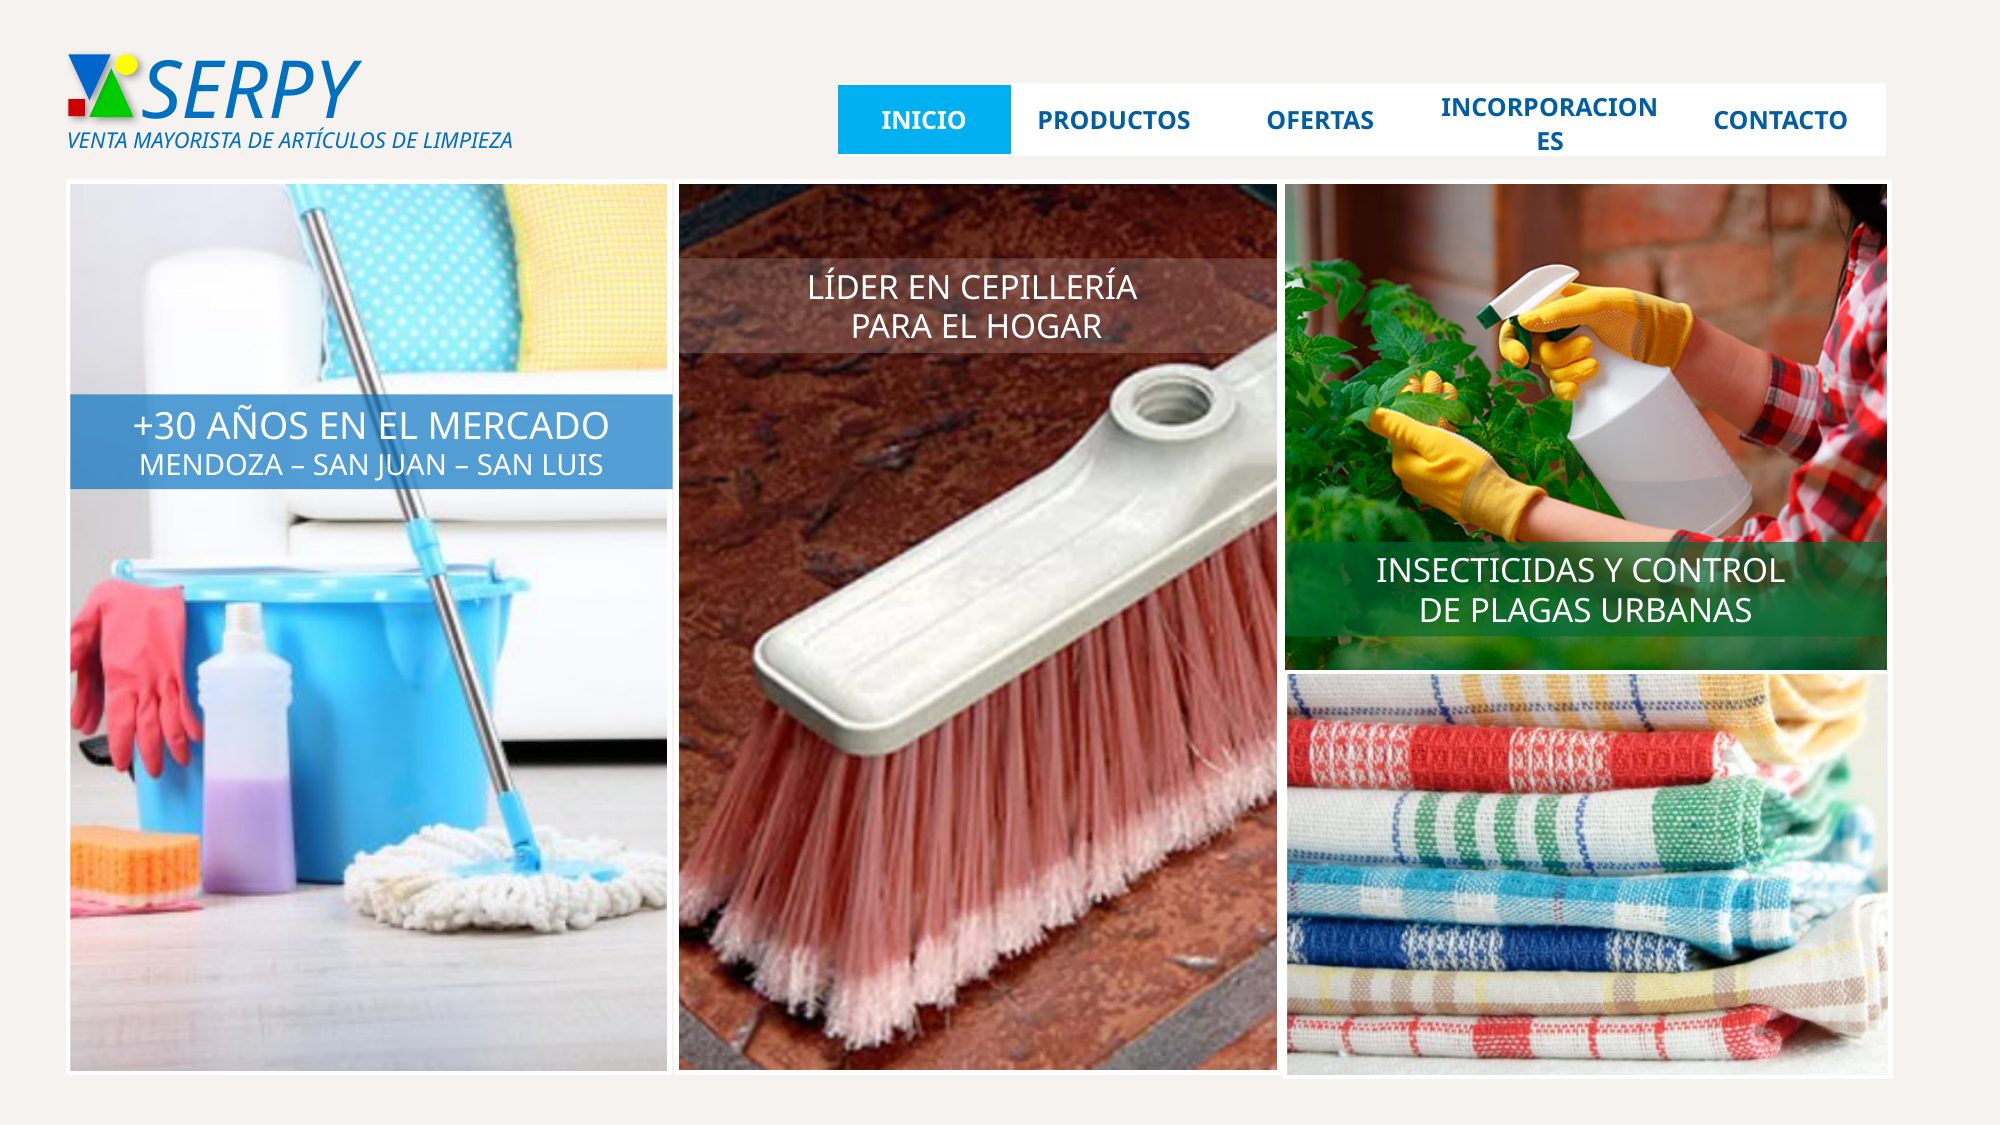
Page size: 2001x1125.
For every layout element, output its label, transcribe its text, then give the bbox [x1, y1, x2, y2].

text_box SERPY [126, 41, 430, 106]
text_box VENTA MAYORISTA DE ARTÍCULOS DE LIMPIEZA [51, 106, 634, 173]
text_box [68, 54, 138, 118]
picture [678, 183, 1278, 1070]
table_header OFERTAS [1217, 85, 1424, 154]
picture [1285, 183, 1889, 1075]
picture [70, 184, 667, 1071]
table_header PRODUCTOS [1011, 85, 1217, 154]
table_header INCORPORACIONES [1424, 85, 1676, 154]
table_header INICIO [838, 85, 1011, 154]
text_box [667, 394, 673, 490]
table_header CONTACTO [1676, 85, 1886, 154]
